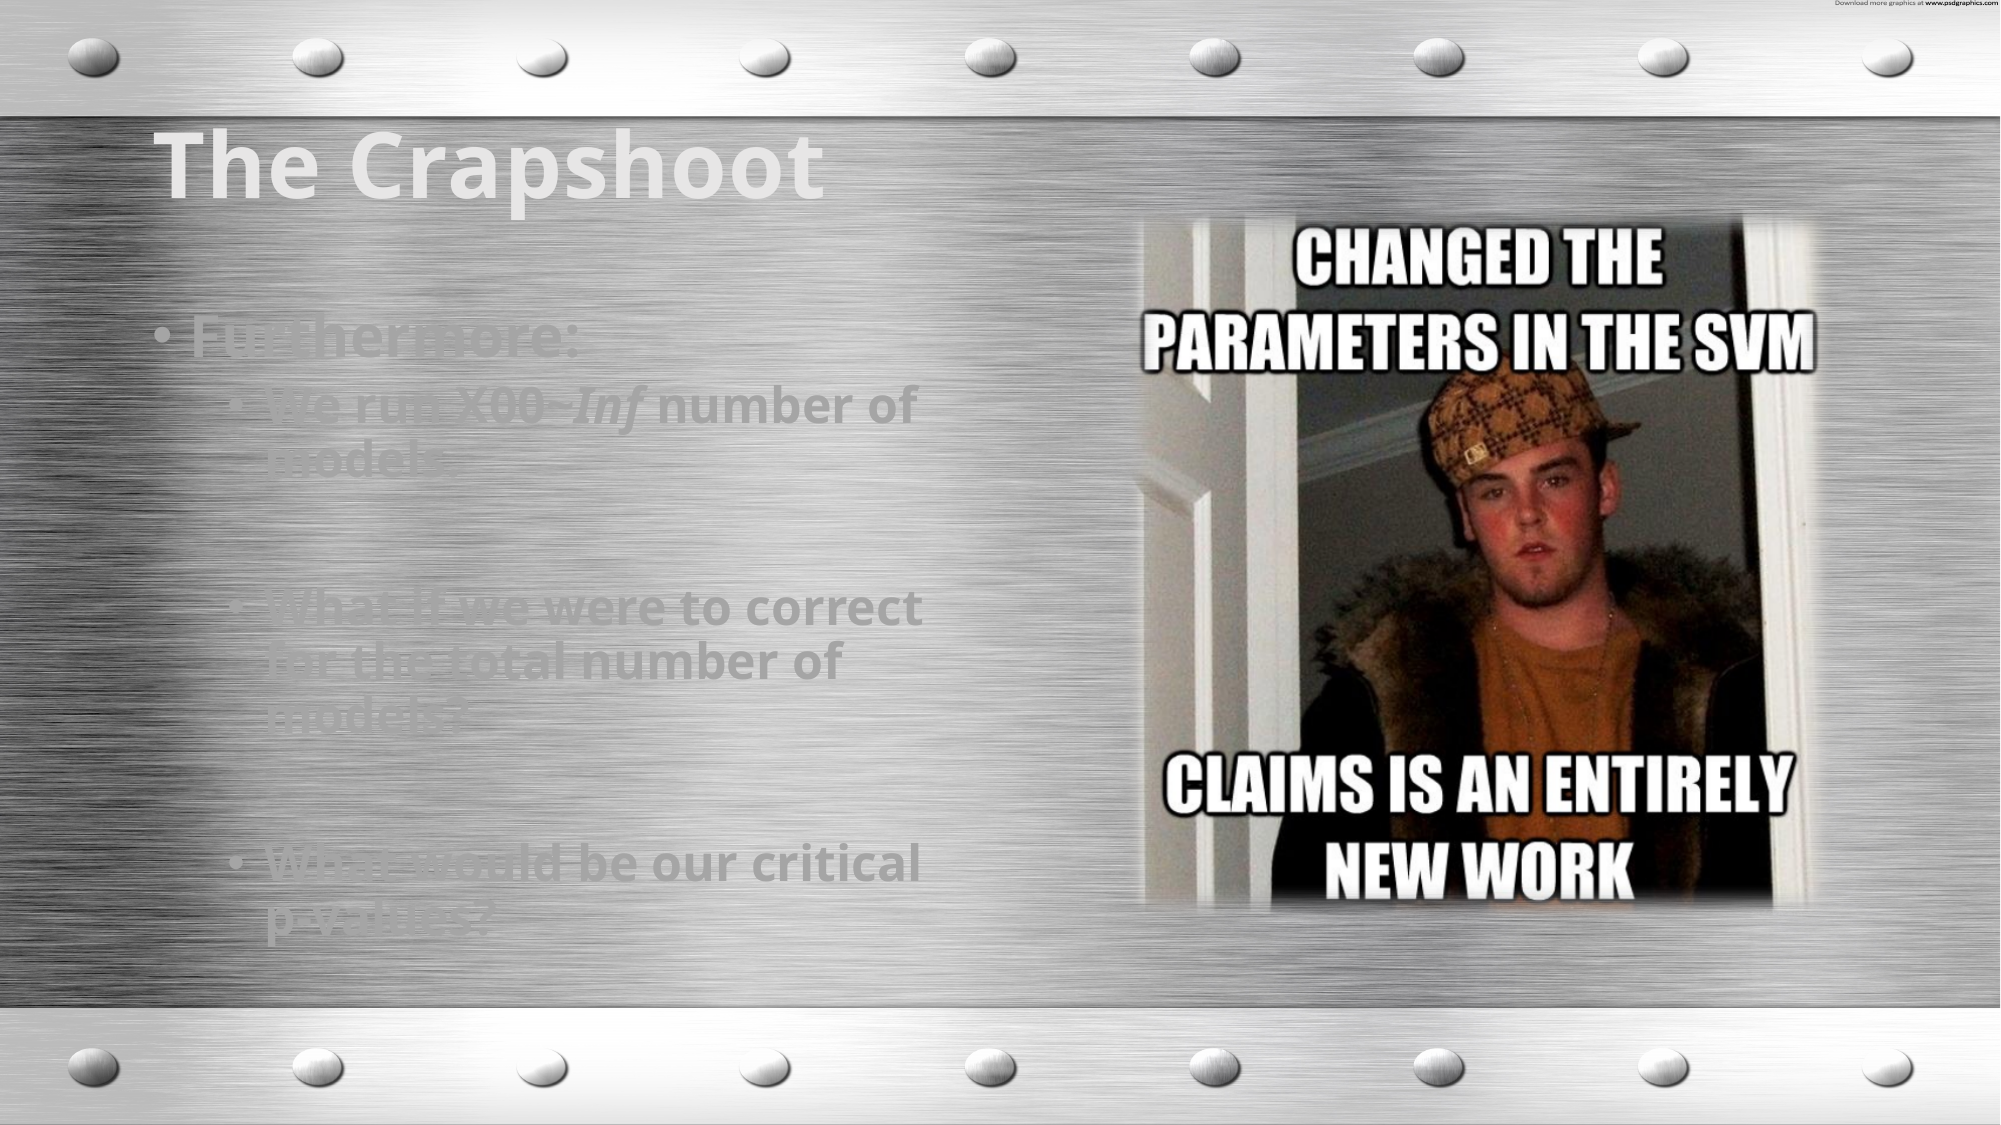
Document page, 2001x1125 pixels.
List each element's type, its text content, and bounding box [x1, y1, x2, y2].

picture [0, 0, 2001, 1125]
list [1124, 205, 1834, 920]
list Furthermore: We run X00~Inf number of models. What if we were to correct for the total number of models? What would be our critical p-values? [137, 299, 988, 1014]
title The Crapshoot [137, 59, 1863, 278]
